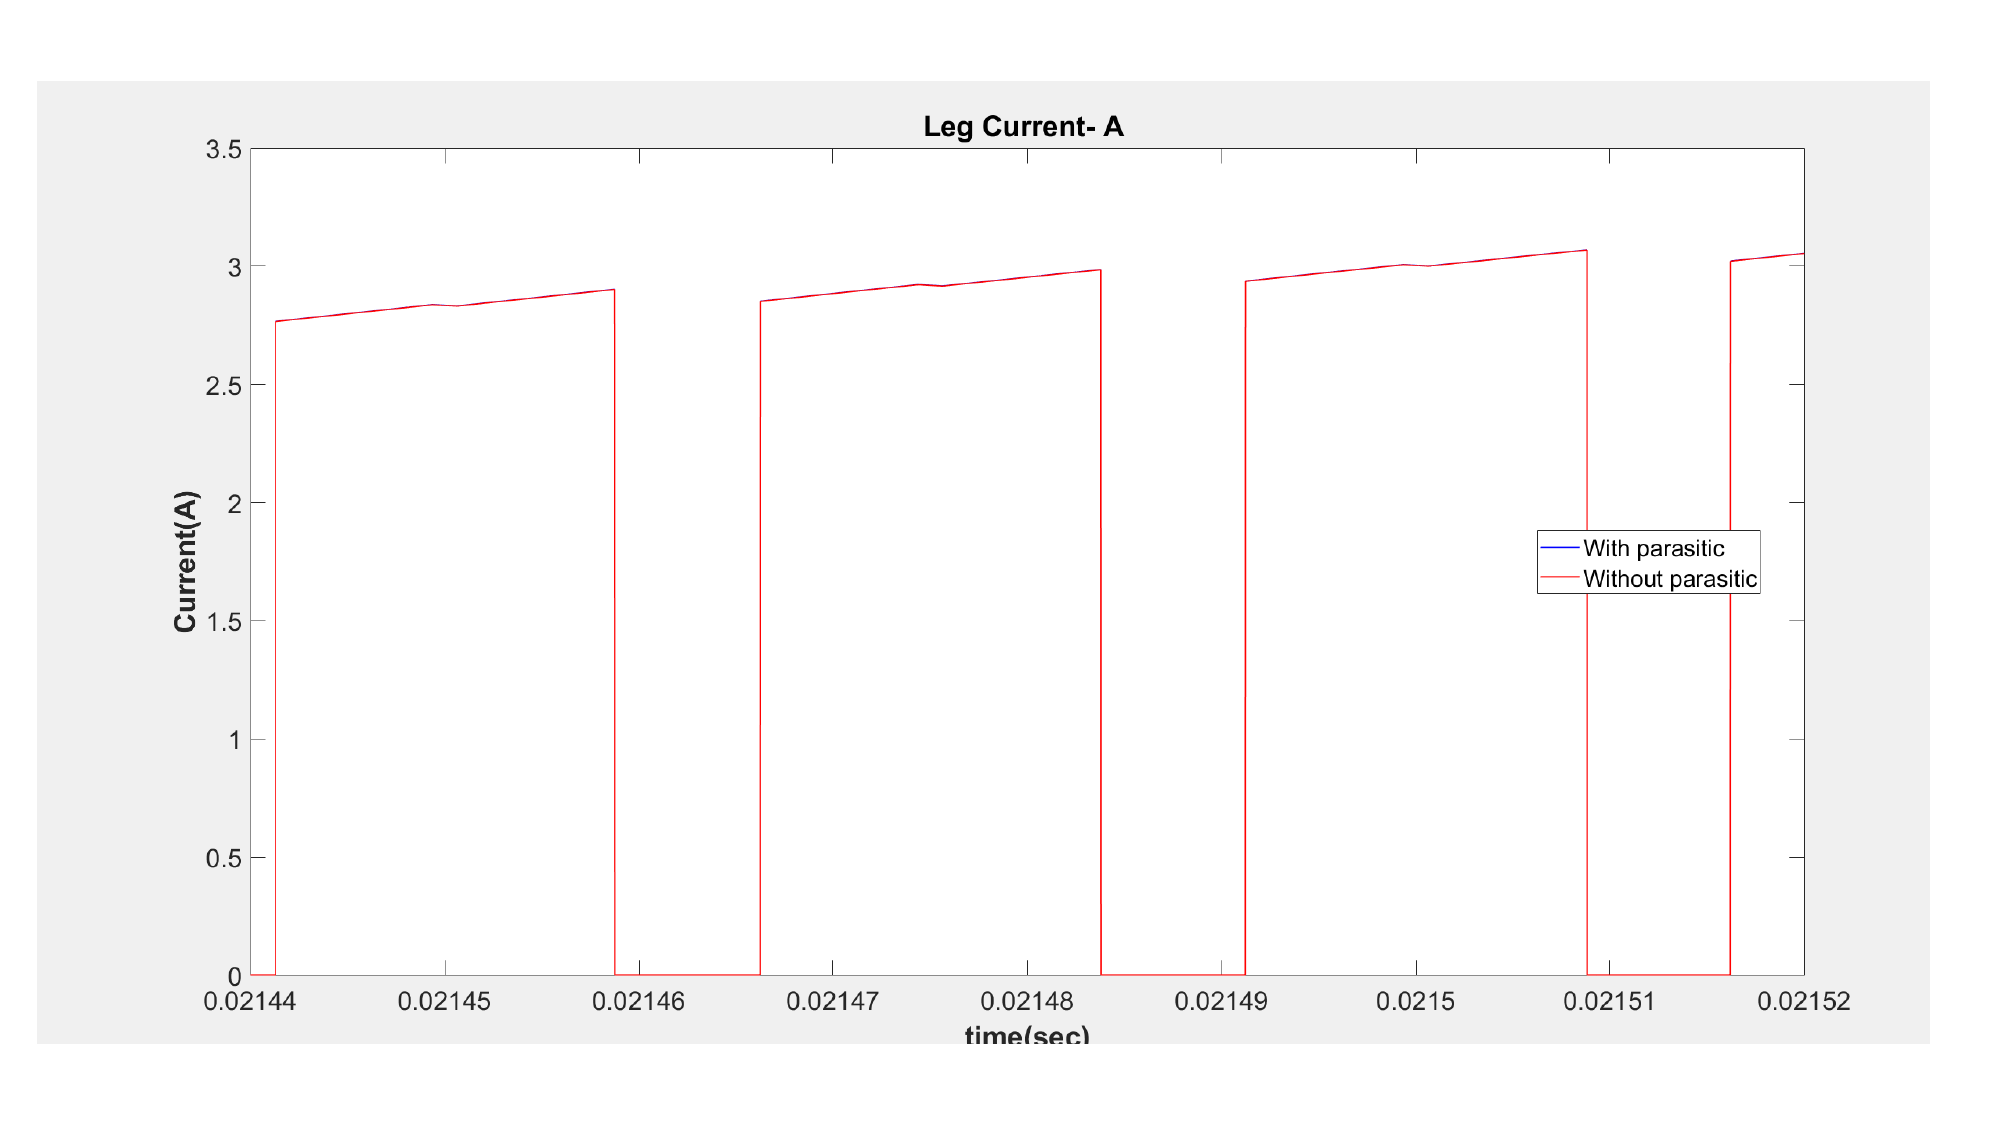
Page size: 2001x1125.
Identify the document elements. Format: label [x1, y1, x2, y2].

picture [37, 81, 1930, 1044]
